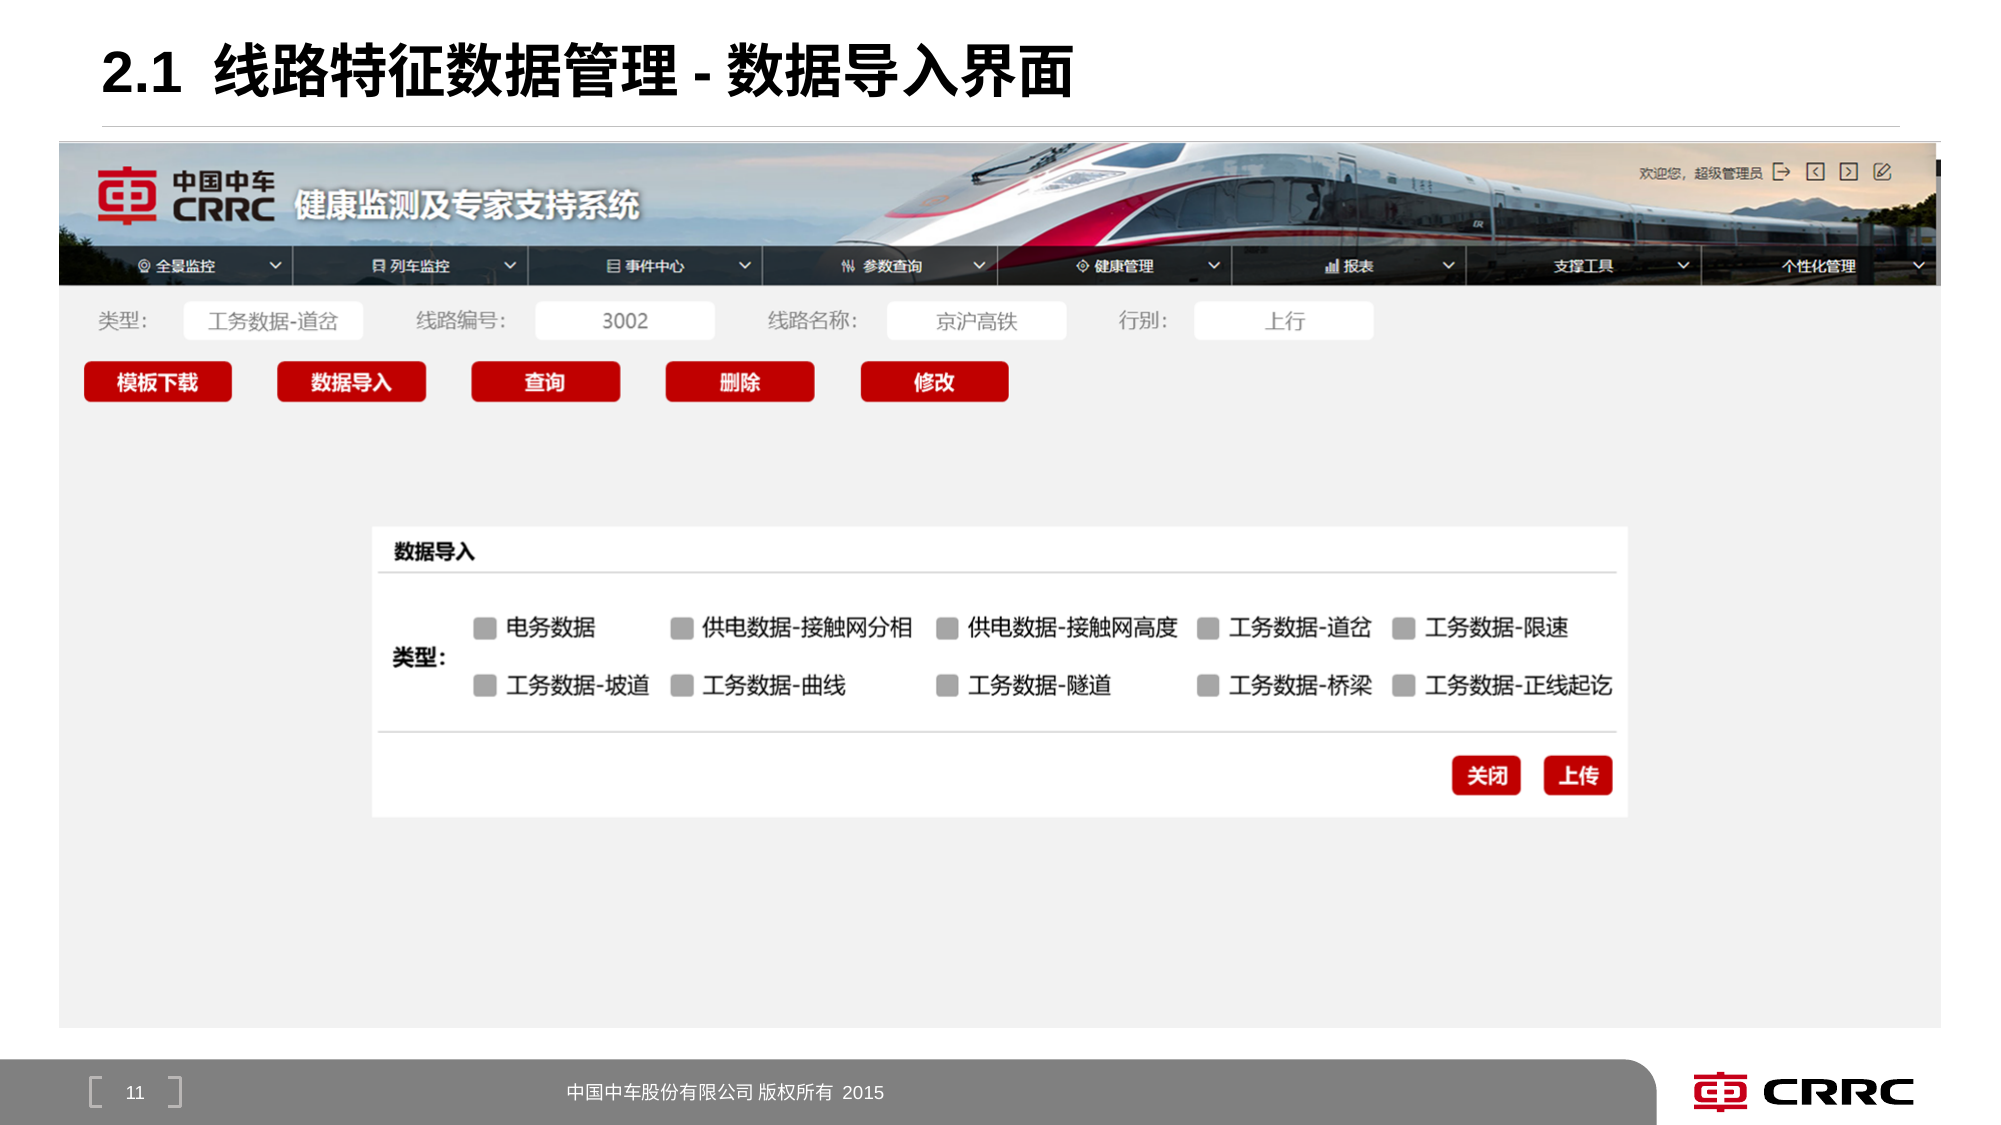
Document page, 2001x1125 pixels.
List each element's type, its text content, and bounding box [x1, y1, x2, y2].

picture [59, 141, 1941, 1028]
footer 中国中车股份有限公司 版权所有 2015 [551, 1062, 1338, 1122]
slide_number 11 [90, 1062, 181, 1122]
title 2.1 线路特征数据管理-数据导入界面 [86, 12, 1914, 126]
